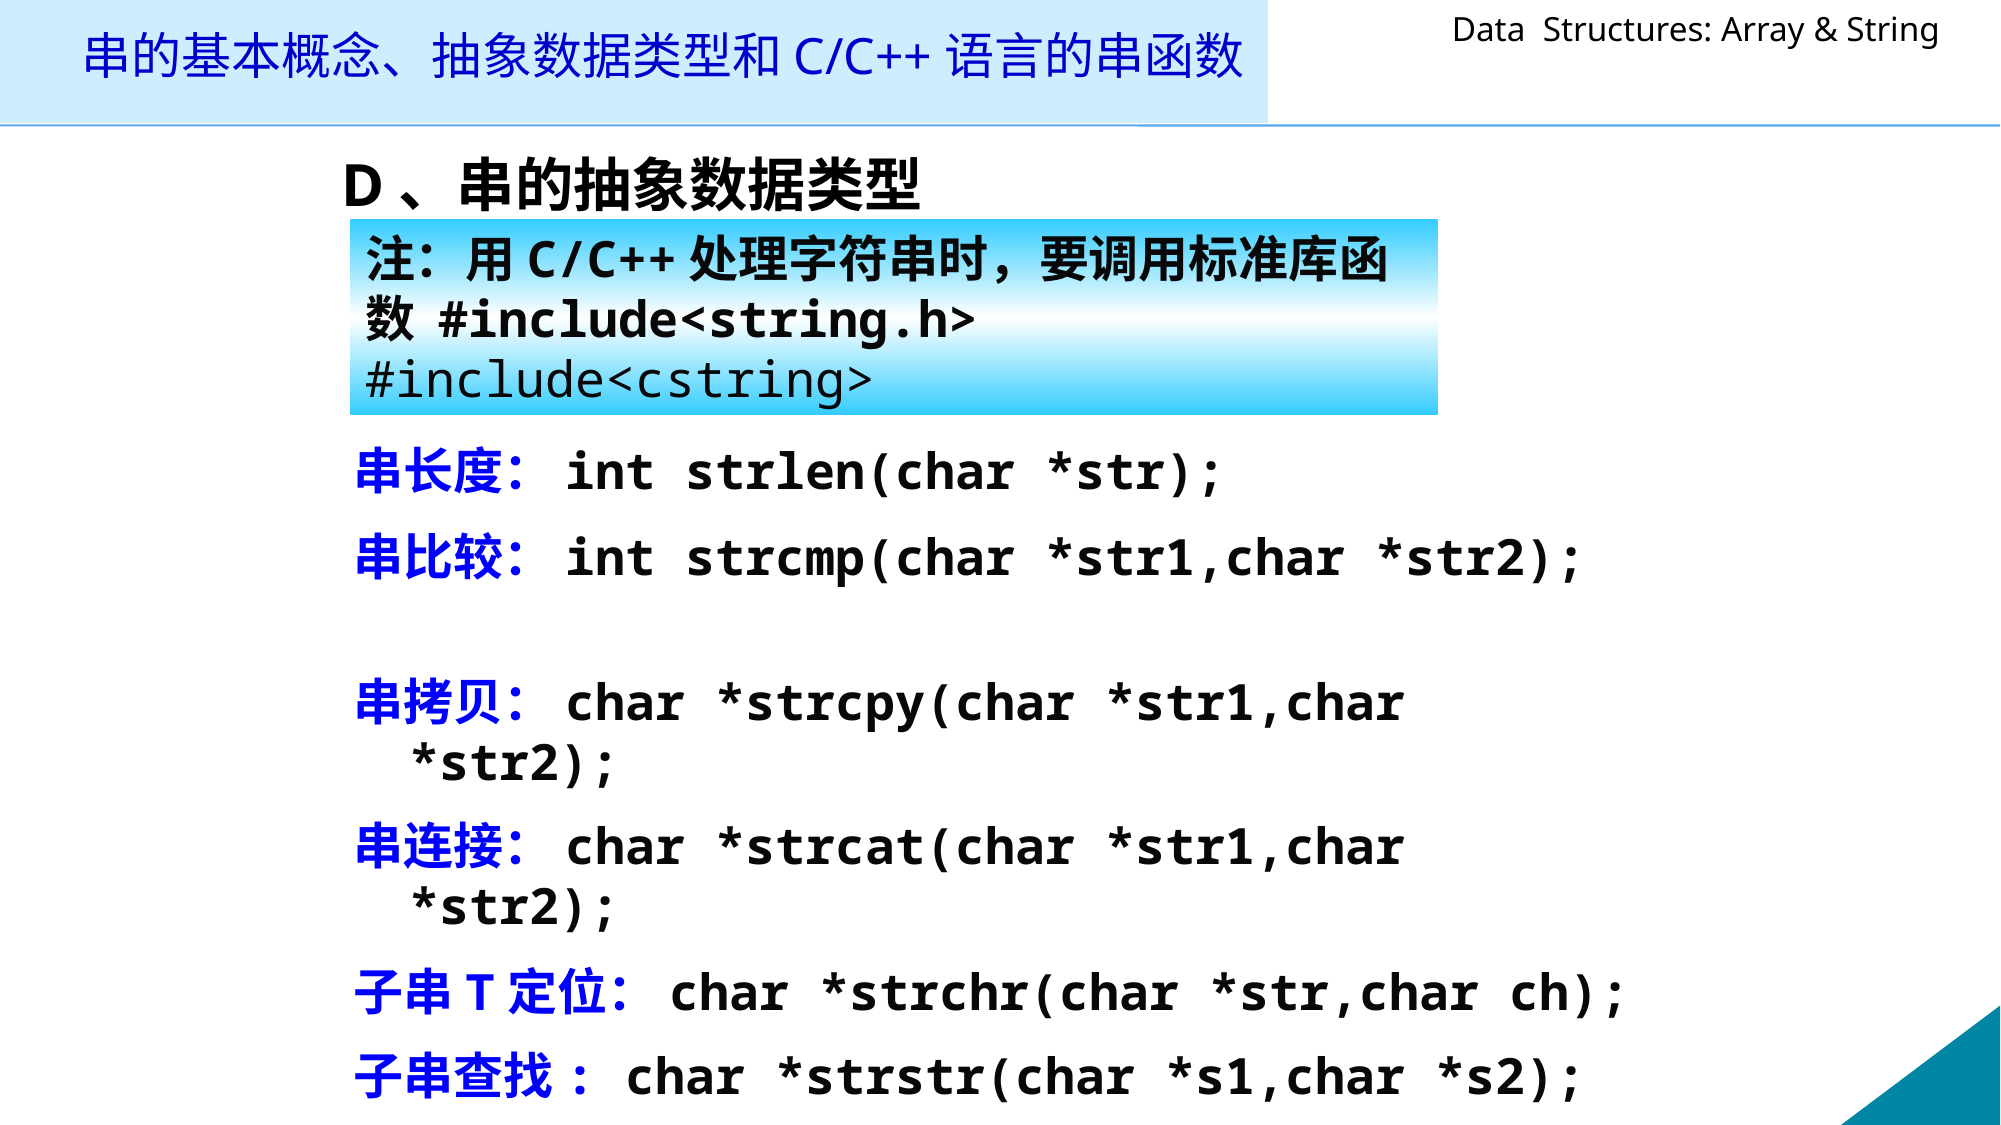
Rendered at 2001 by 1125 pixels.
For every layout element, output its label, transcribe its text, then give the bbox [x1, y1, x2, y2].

title 串的基本概念、抽象数据类型和C/C++语言的串函数 [66, 16, 1333, 101]
text_box D、串的抽象数据类型 [326, 140, 965, 226]
text_box 注：用C/C++处理字符串时，要调用标准库函数 #include<string.h> #include<cstring> [350, 219, 1438, 415]
text_box 串长度：int strlen(char *str); 串比较：int strcmp(char *str1,char *str2); 串拷贝：char *strcpy(char *str1,char *str2); 串连接：char *strcat(char *str1,char *str2); 子串T定位：char *strchr(char *str,char ch); 子串查找: char *strstr(char *s1,char *s2); ……具体请见C/C++帮助文档 [338, 432, 1652, 1047]
